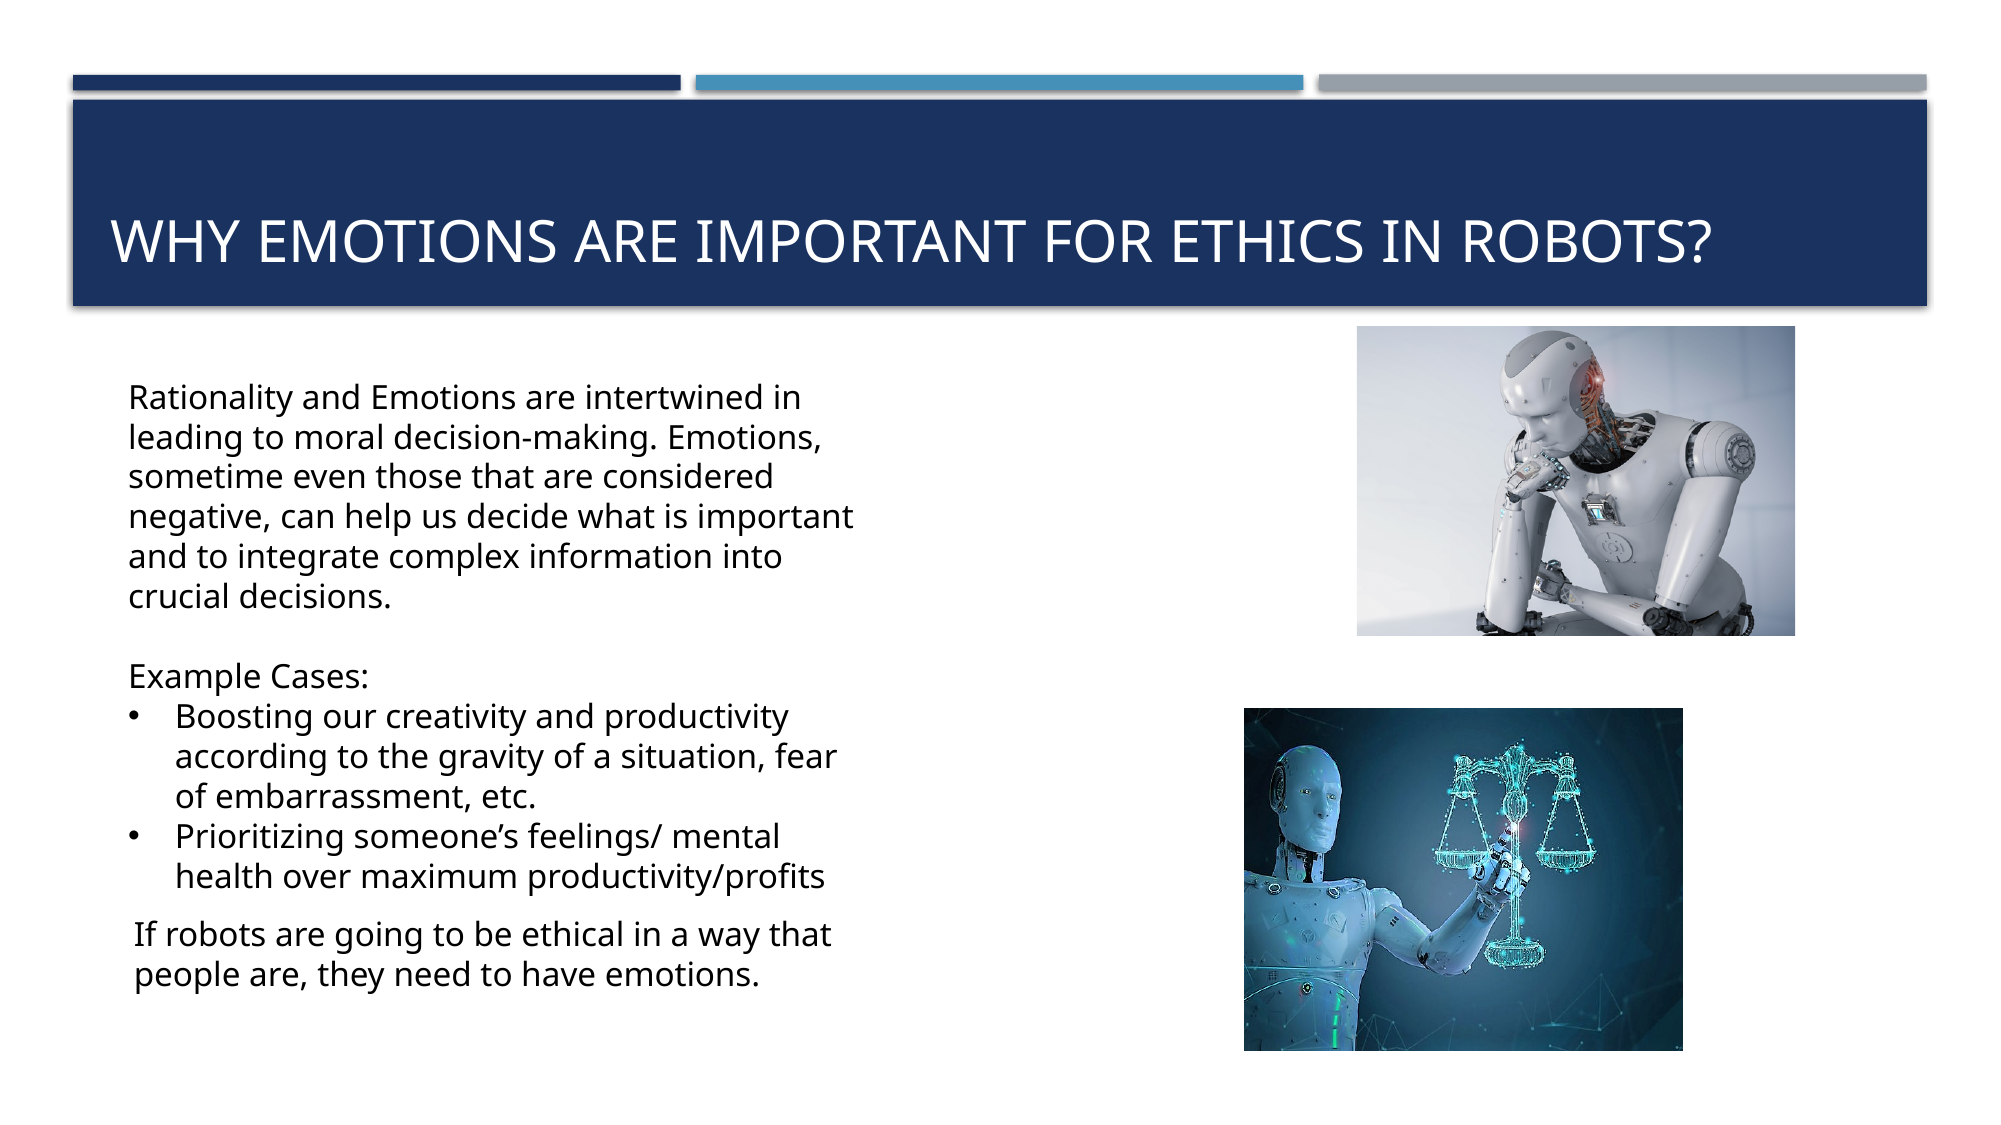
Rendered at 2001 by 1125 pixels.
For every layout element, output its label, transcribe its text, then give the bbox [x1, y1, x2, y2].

text_box Rationality and Emotions are intertwined in leading to moral decision-making. Emotions, sometime even those that are considered negative, can help us decide what is important and to integrate complex information into crucial decisions. Example Cases: Boosting our creativity and productivity according to the gravity of a situation, fear of embarrassment, etc. Prioritizing someone’s feelings/ mental health over maximum productivity/profits [113, 368, 875, 903]
title Why Emotions are Important For ethics in robots? [95, 119, 1905, 282]
text_box If robots are going to be ethical in a way that people are, they need to have emotions. [118, 905, 869, 1001]
picture [1243, 707, 1684, 1051]
picture [1356, 325, 1796, 636]
